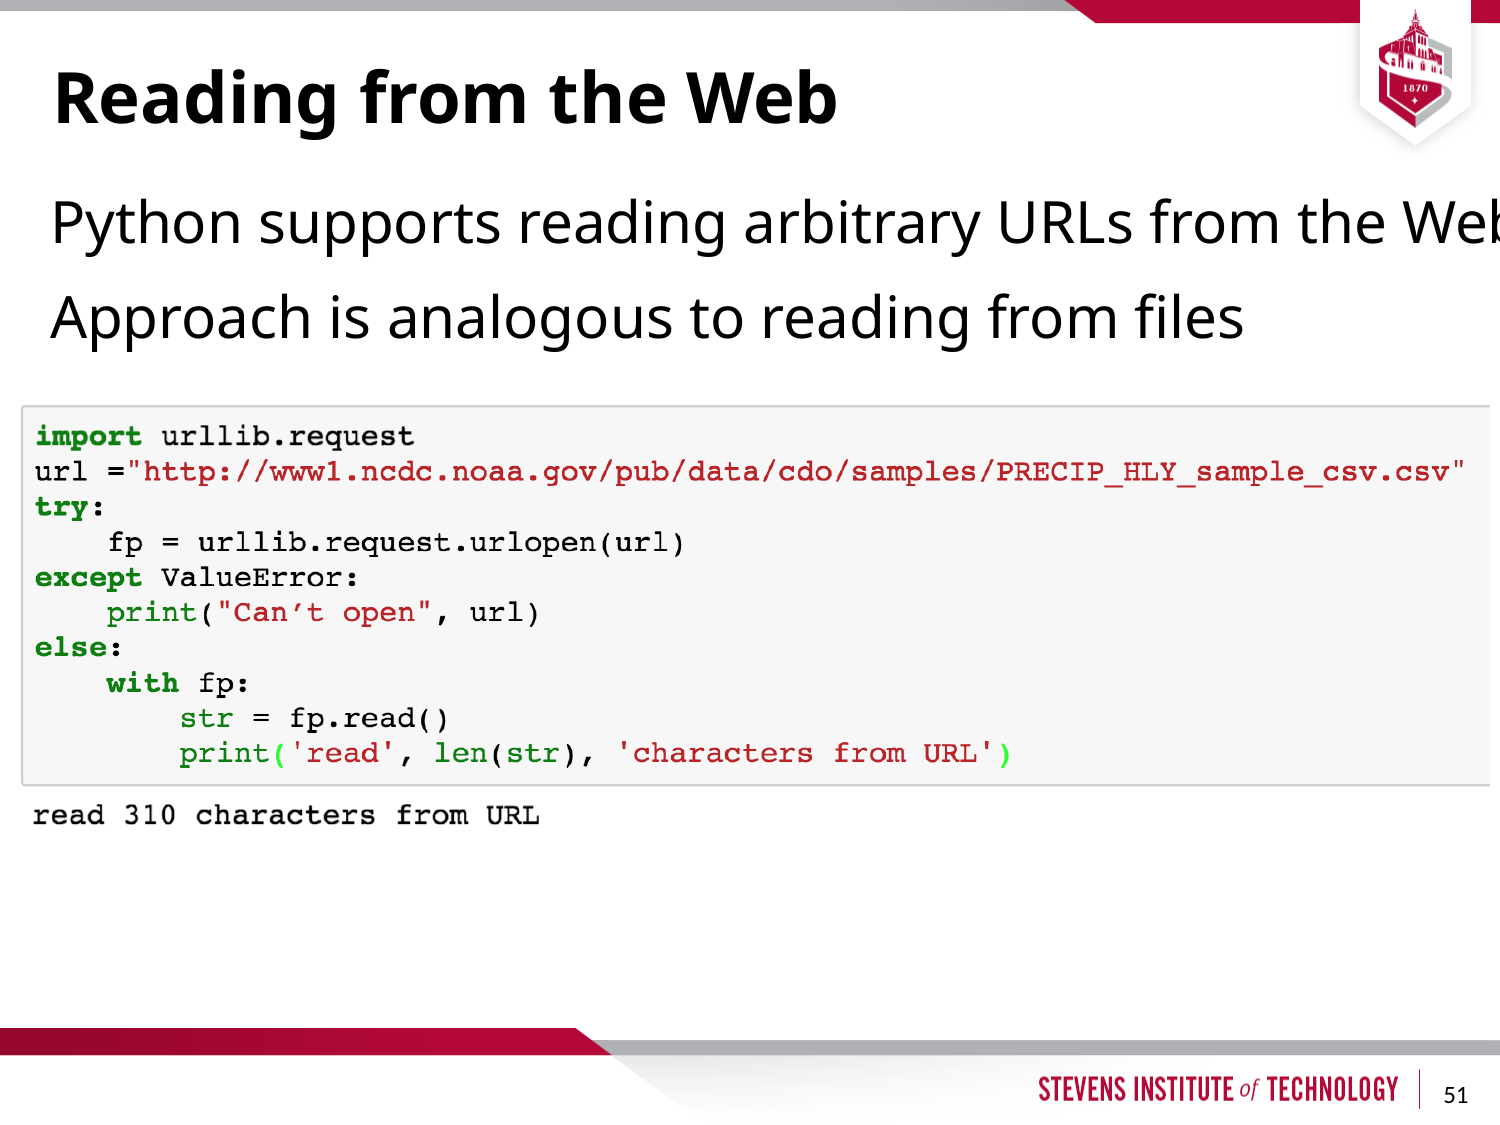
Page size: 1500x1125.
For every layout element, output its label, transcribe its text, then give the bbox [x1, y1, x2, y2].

picture [0, 1028, 1500, 1125]
picture [0, 0, 1500, 160]
list Python supports reading arbitrary URLs from the Web Approach is analogous to reading from files [35, 177, 1500, 918]
slide_number 51 [1428, 1071, 1490, 1108]
picture [13, 386, 1490, 849]
title Reading from the Web [37, 45, 1338, 150]
